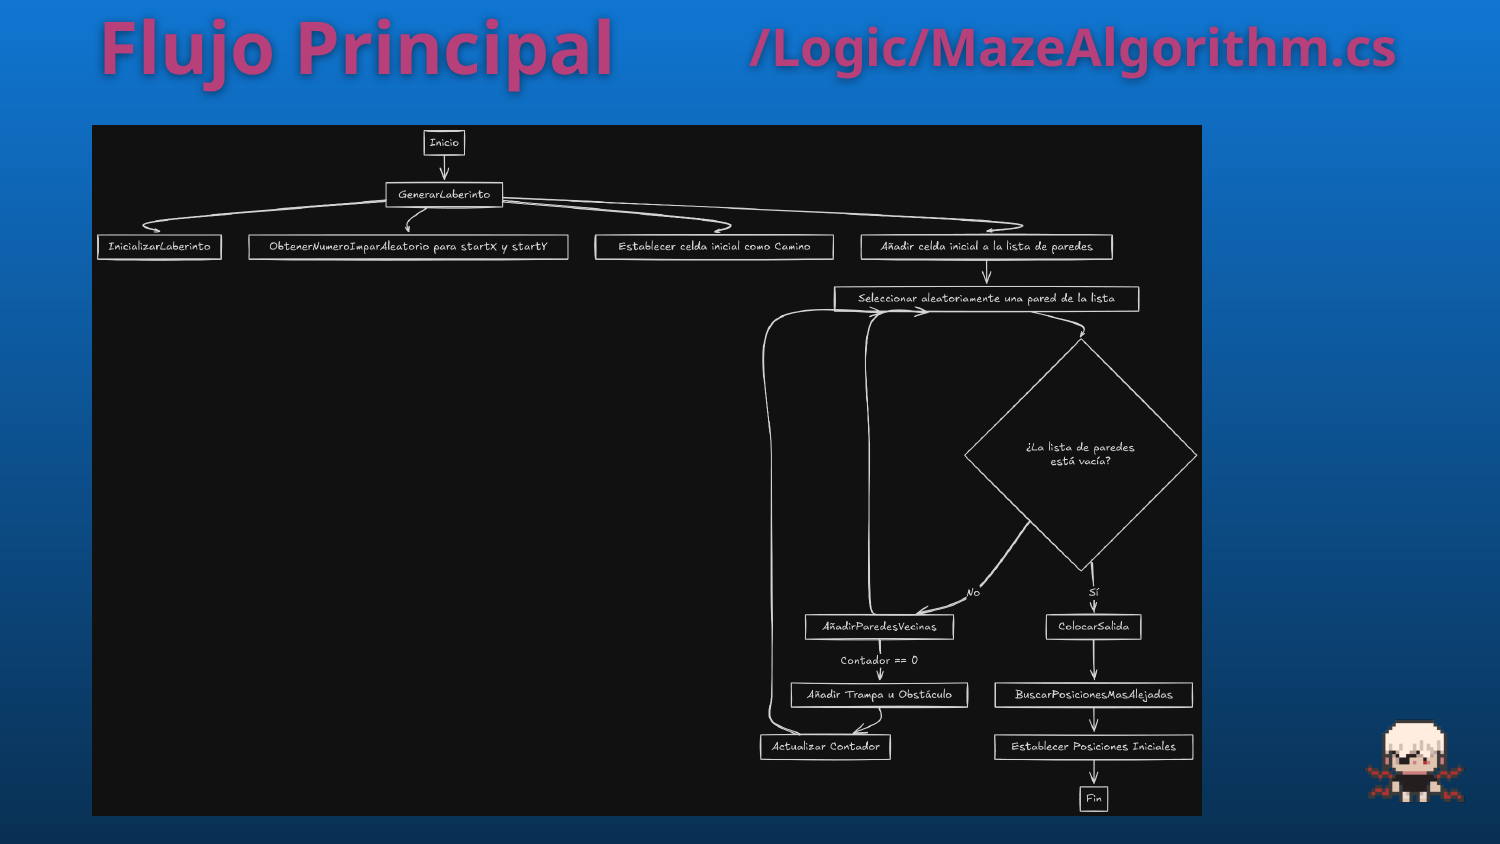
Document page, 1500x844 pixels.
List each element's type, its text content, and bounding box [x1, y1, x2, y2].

picture [92, 125, 1202, 817]
picture [1357, 705, 1469, 817]
title /Logic/MazeAlgorithm.cs [734, 0, 1468, 92]
title Flujo Principal [0, 0, 799, 104]
